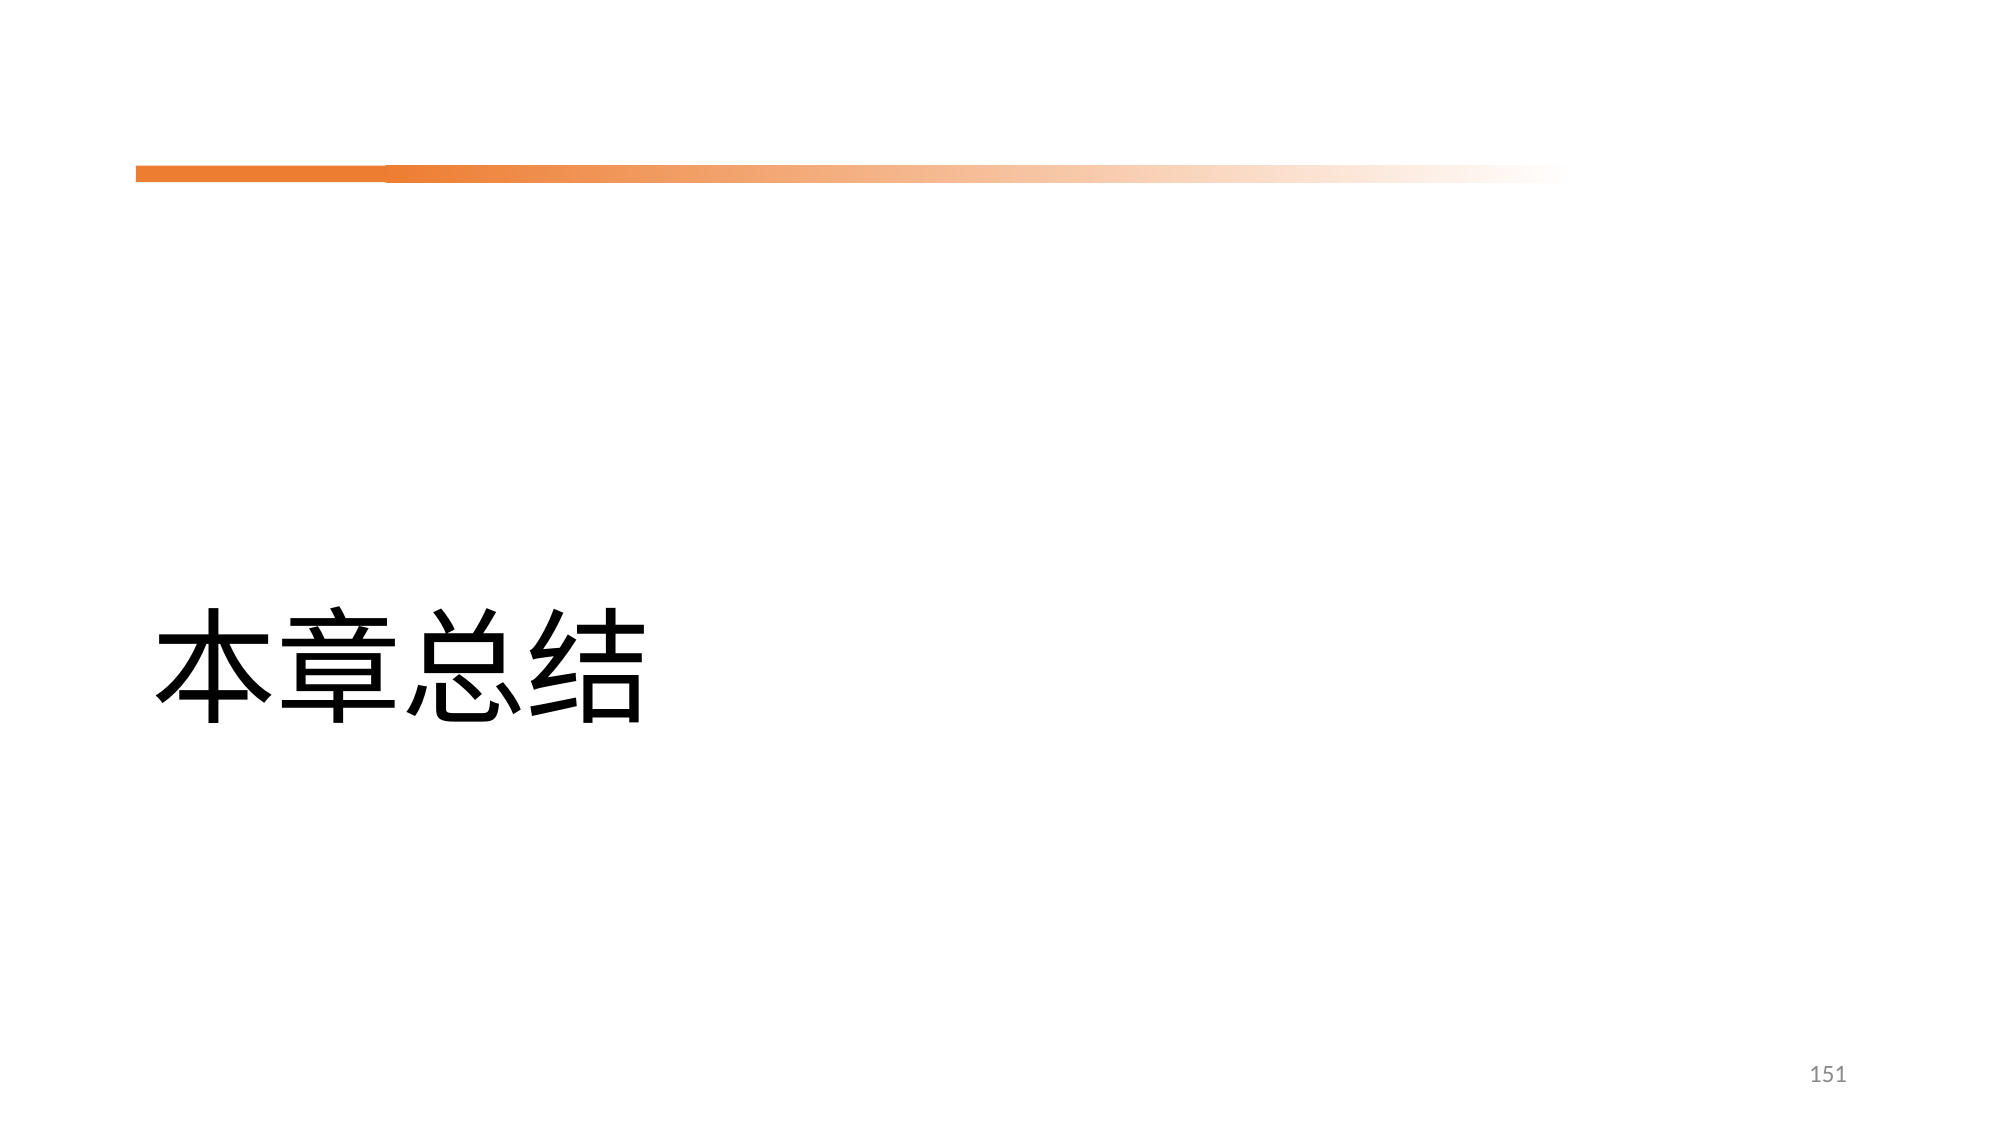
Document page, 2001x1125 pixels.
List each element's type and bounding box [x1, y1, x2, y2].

title [136, 280, 1862, 749]
slide_number [1412, 1042, 1863, 1103]
